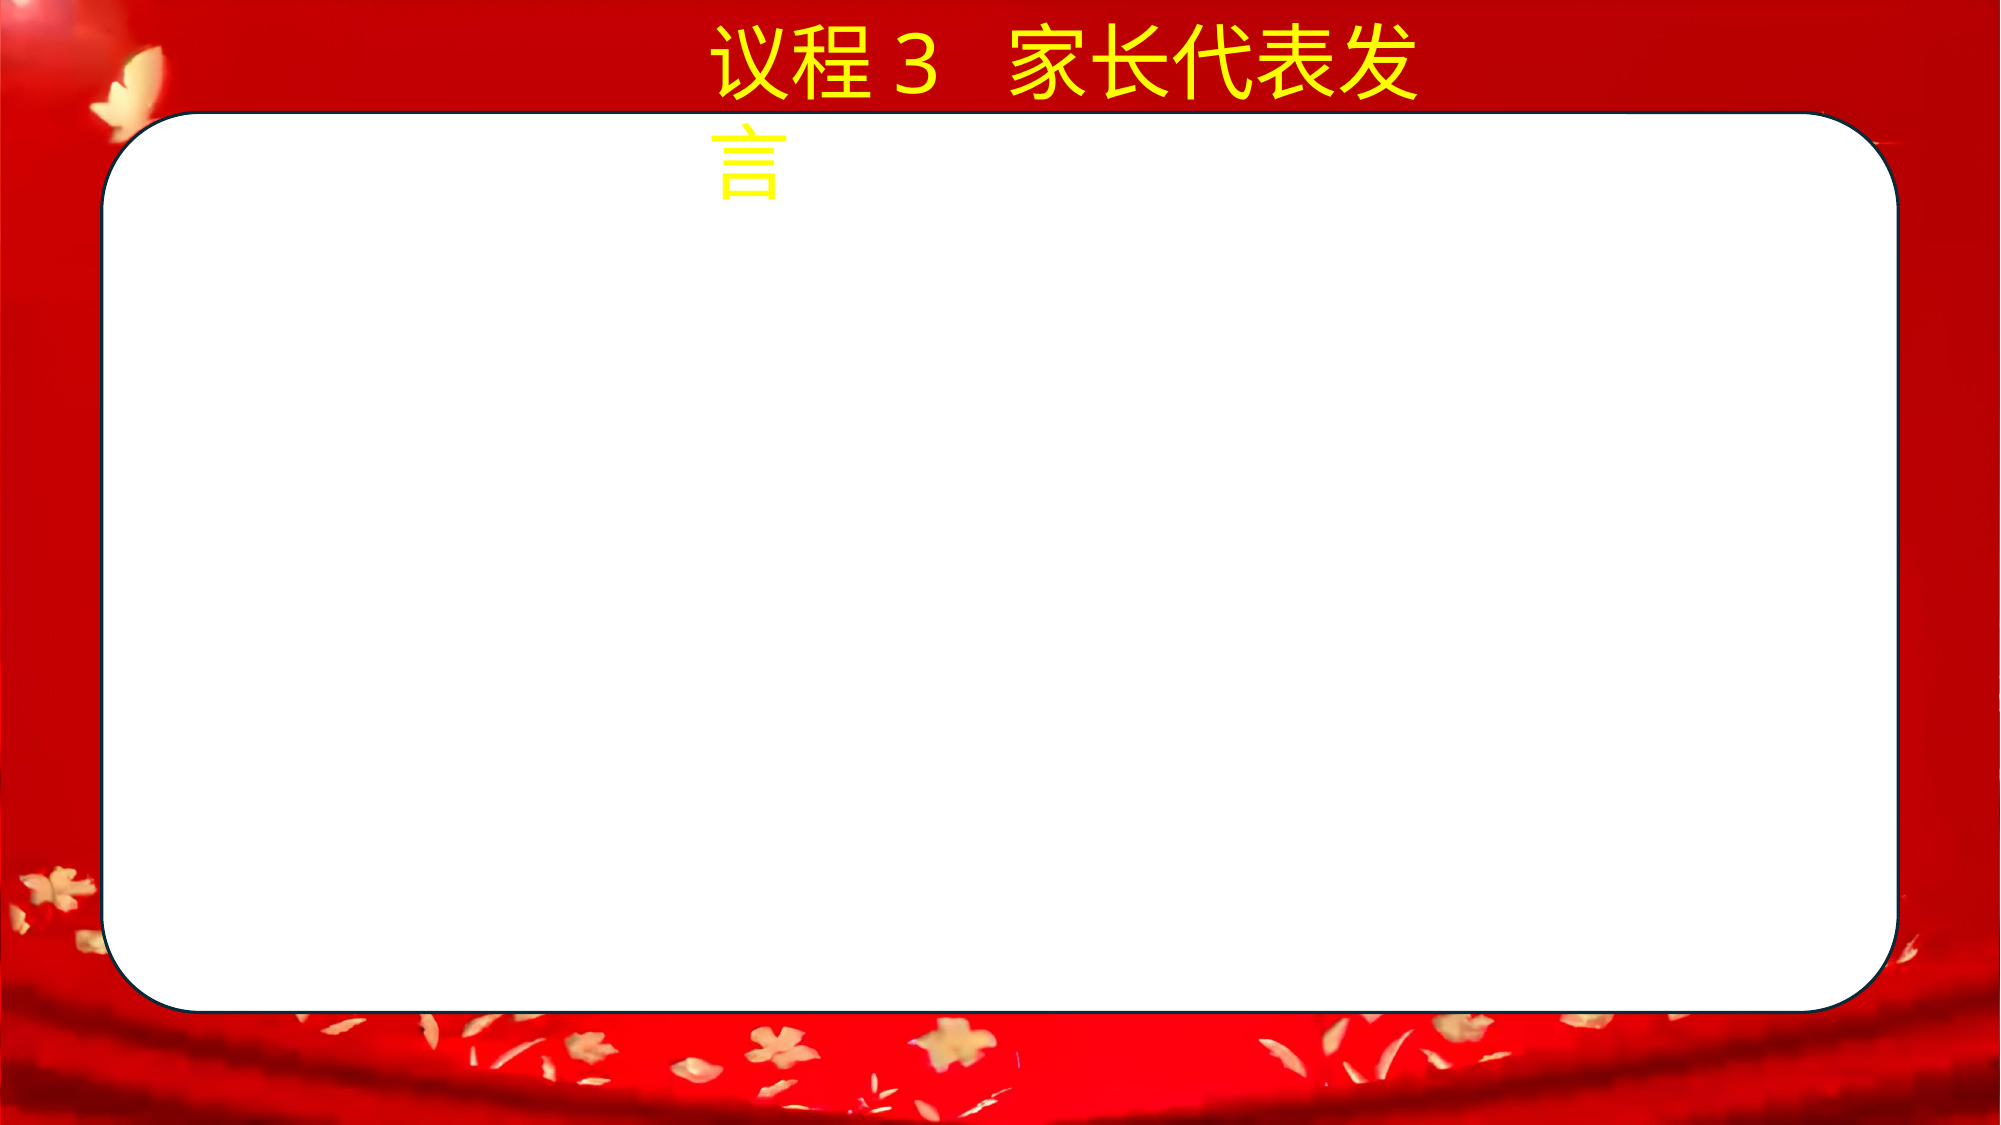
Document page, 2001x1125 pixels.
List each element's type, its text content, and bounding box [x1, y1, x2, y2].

text_box 议程3 家长代表发言 [692, 2, 1516, 218]
picture [0, 0, 2000, 1125]
text_box [100, 110, 1900, 1015]
